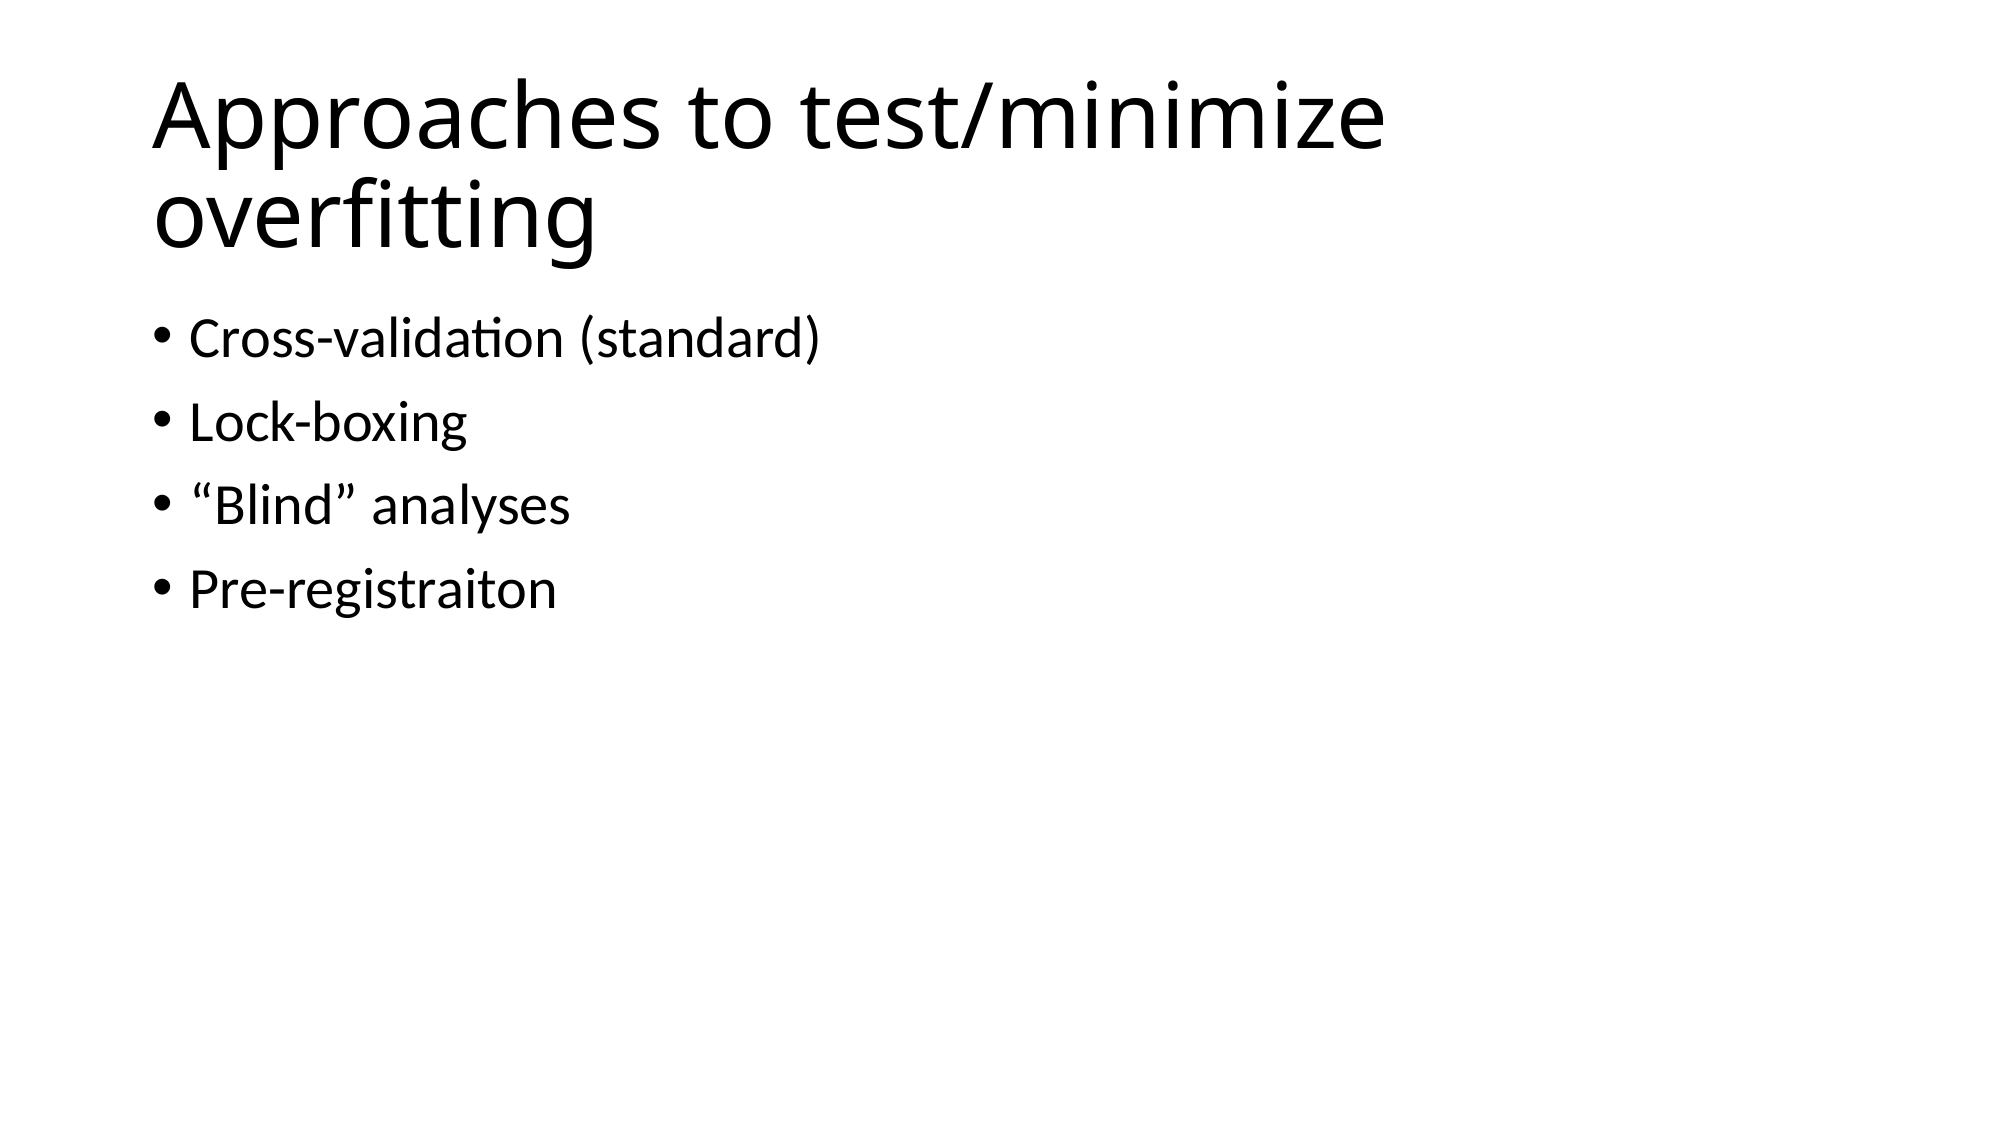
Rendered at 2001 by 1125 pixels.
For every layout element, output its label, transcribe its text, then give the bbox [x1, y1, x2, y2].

title Approaches to test/minimize overfitting [137, 59, 1863, 278]
list Cross-validation (standard) Lock-boxing “Blind” analyses Pre-registraiton [137, 299, 1863, 1014]
